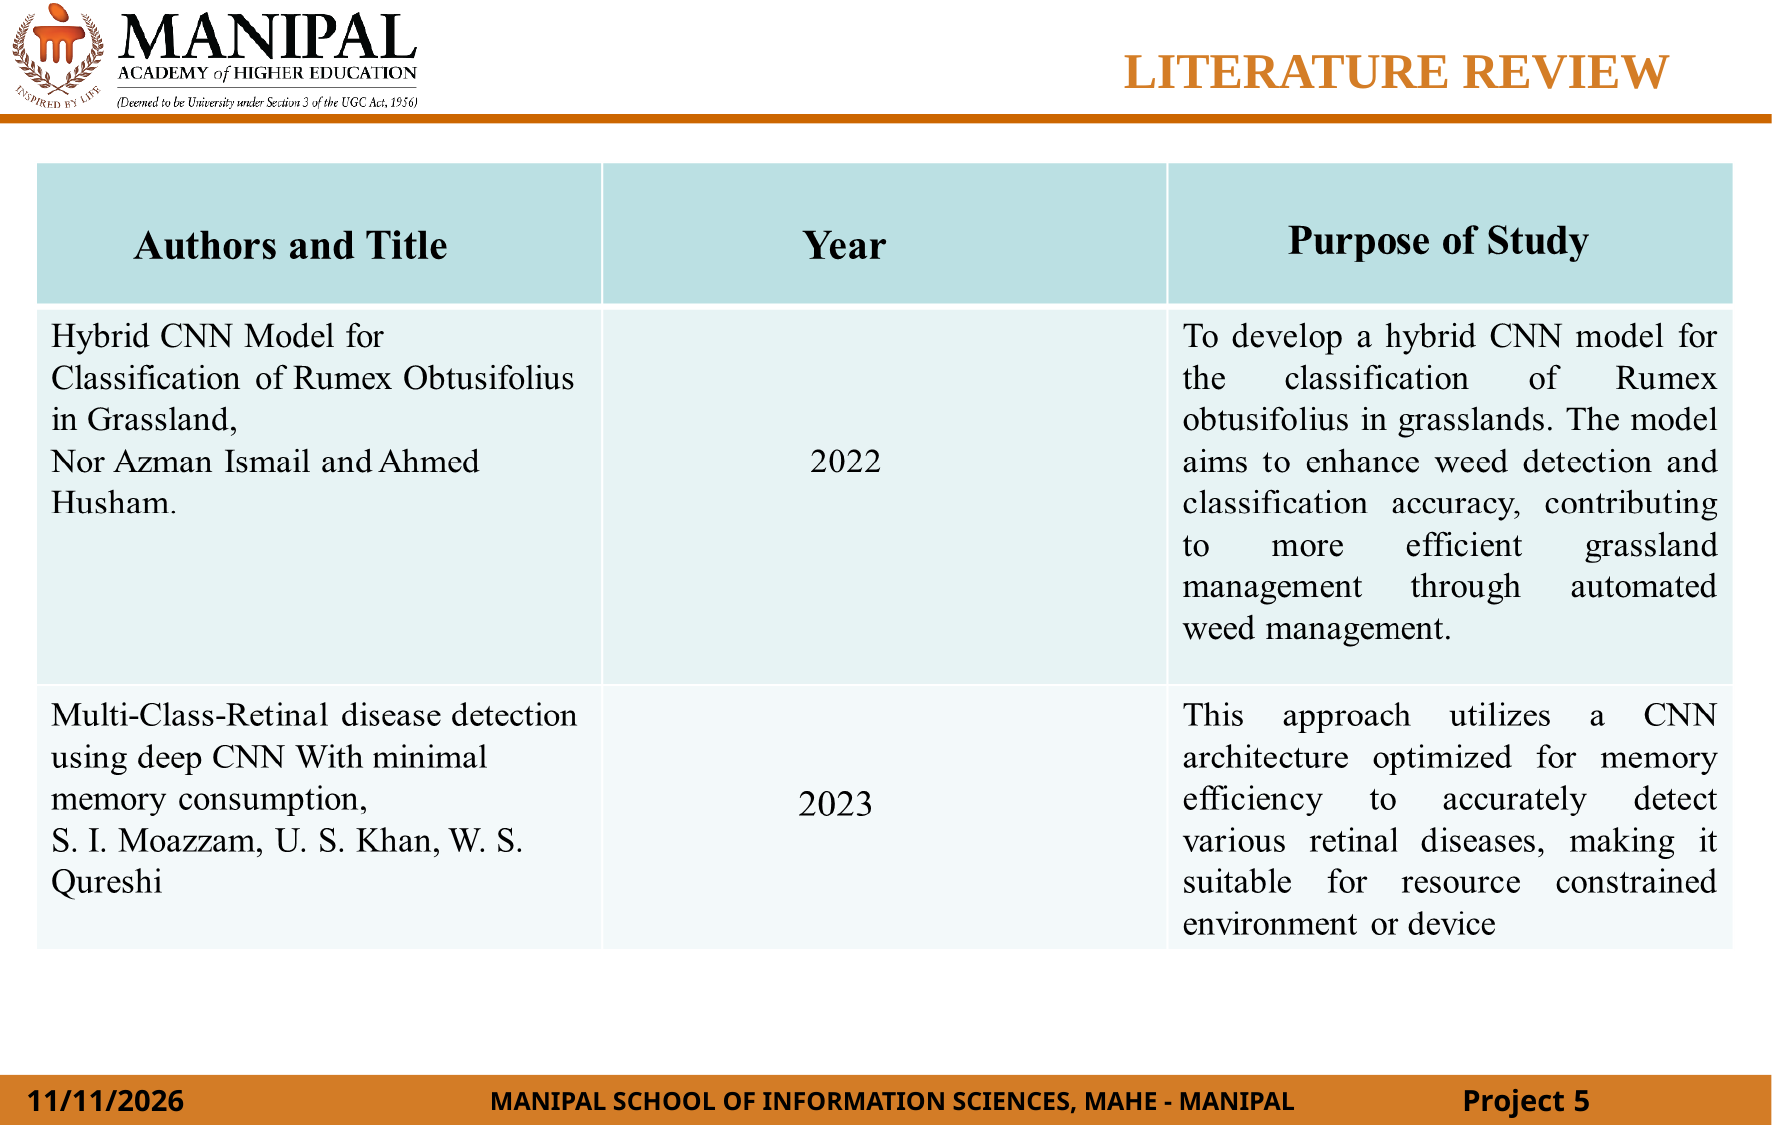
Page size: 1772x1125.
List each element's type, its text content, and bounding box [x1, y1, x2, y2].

picture [34, 160, 1737, 965]
text_box LITERATURE REVIEW [1025, 30, 1769, 106]
picture [0, 0, 429, 119]
